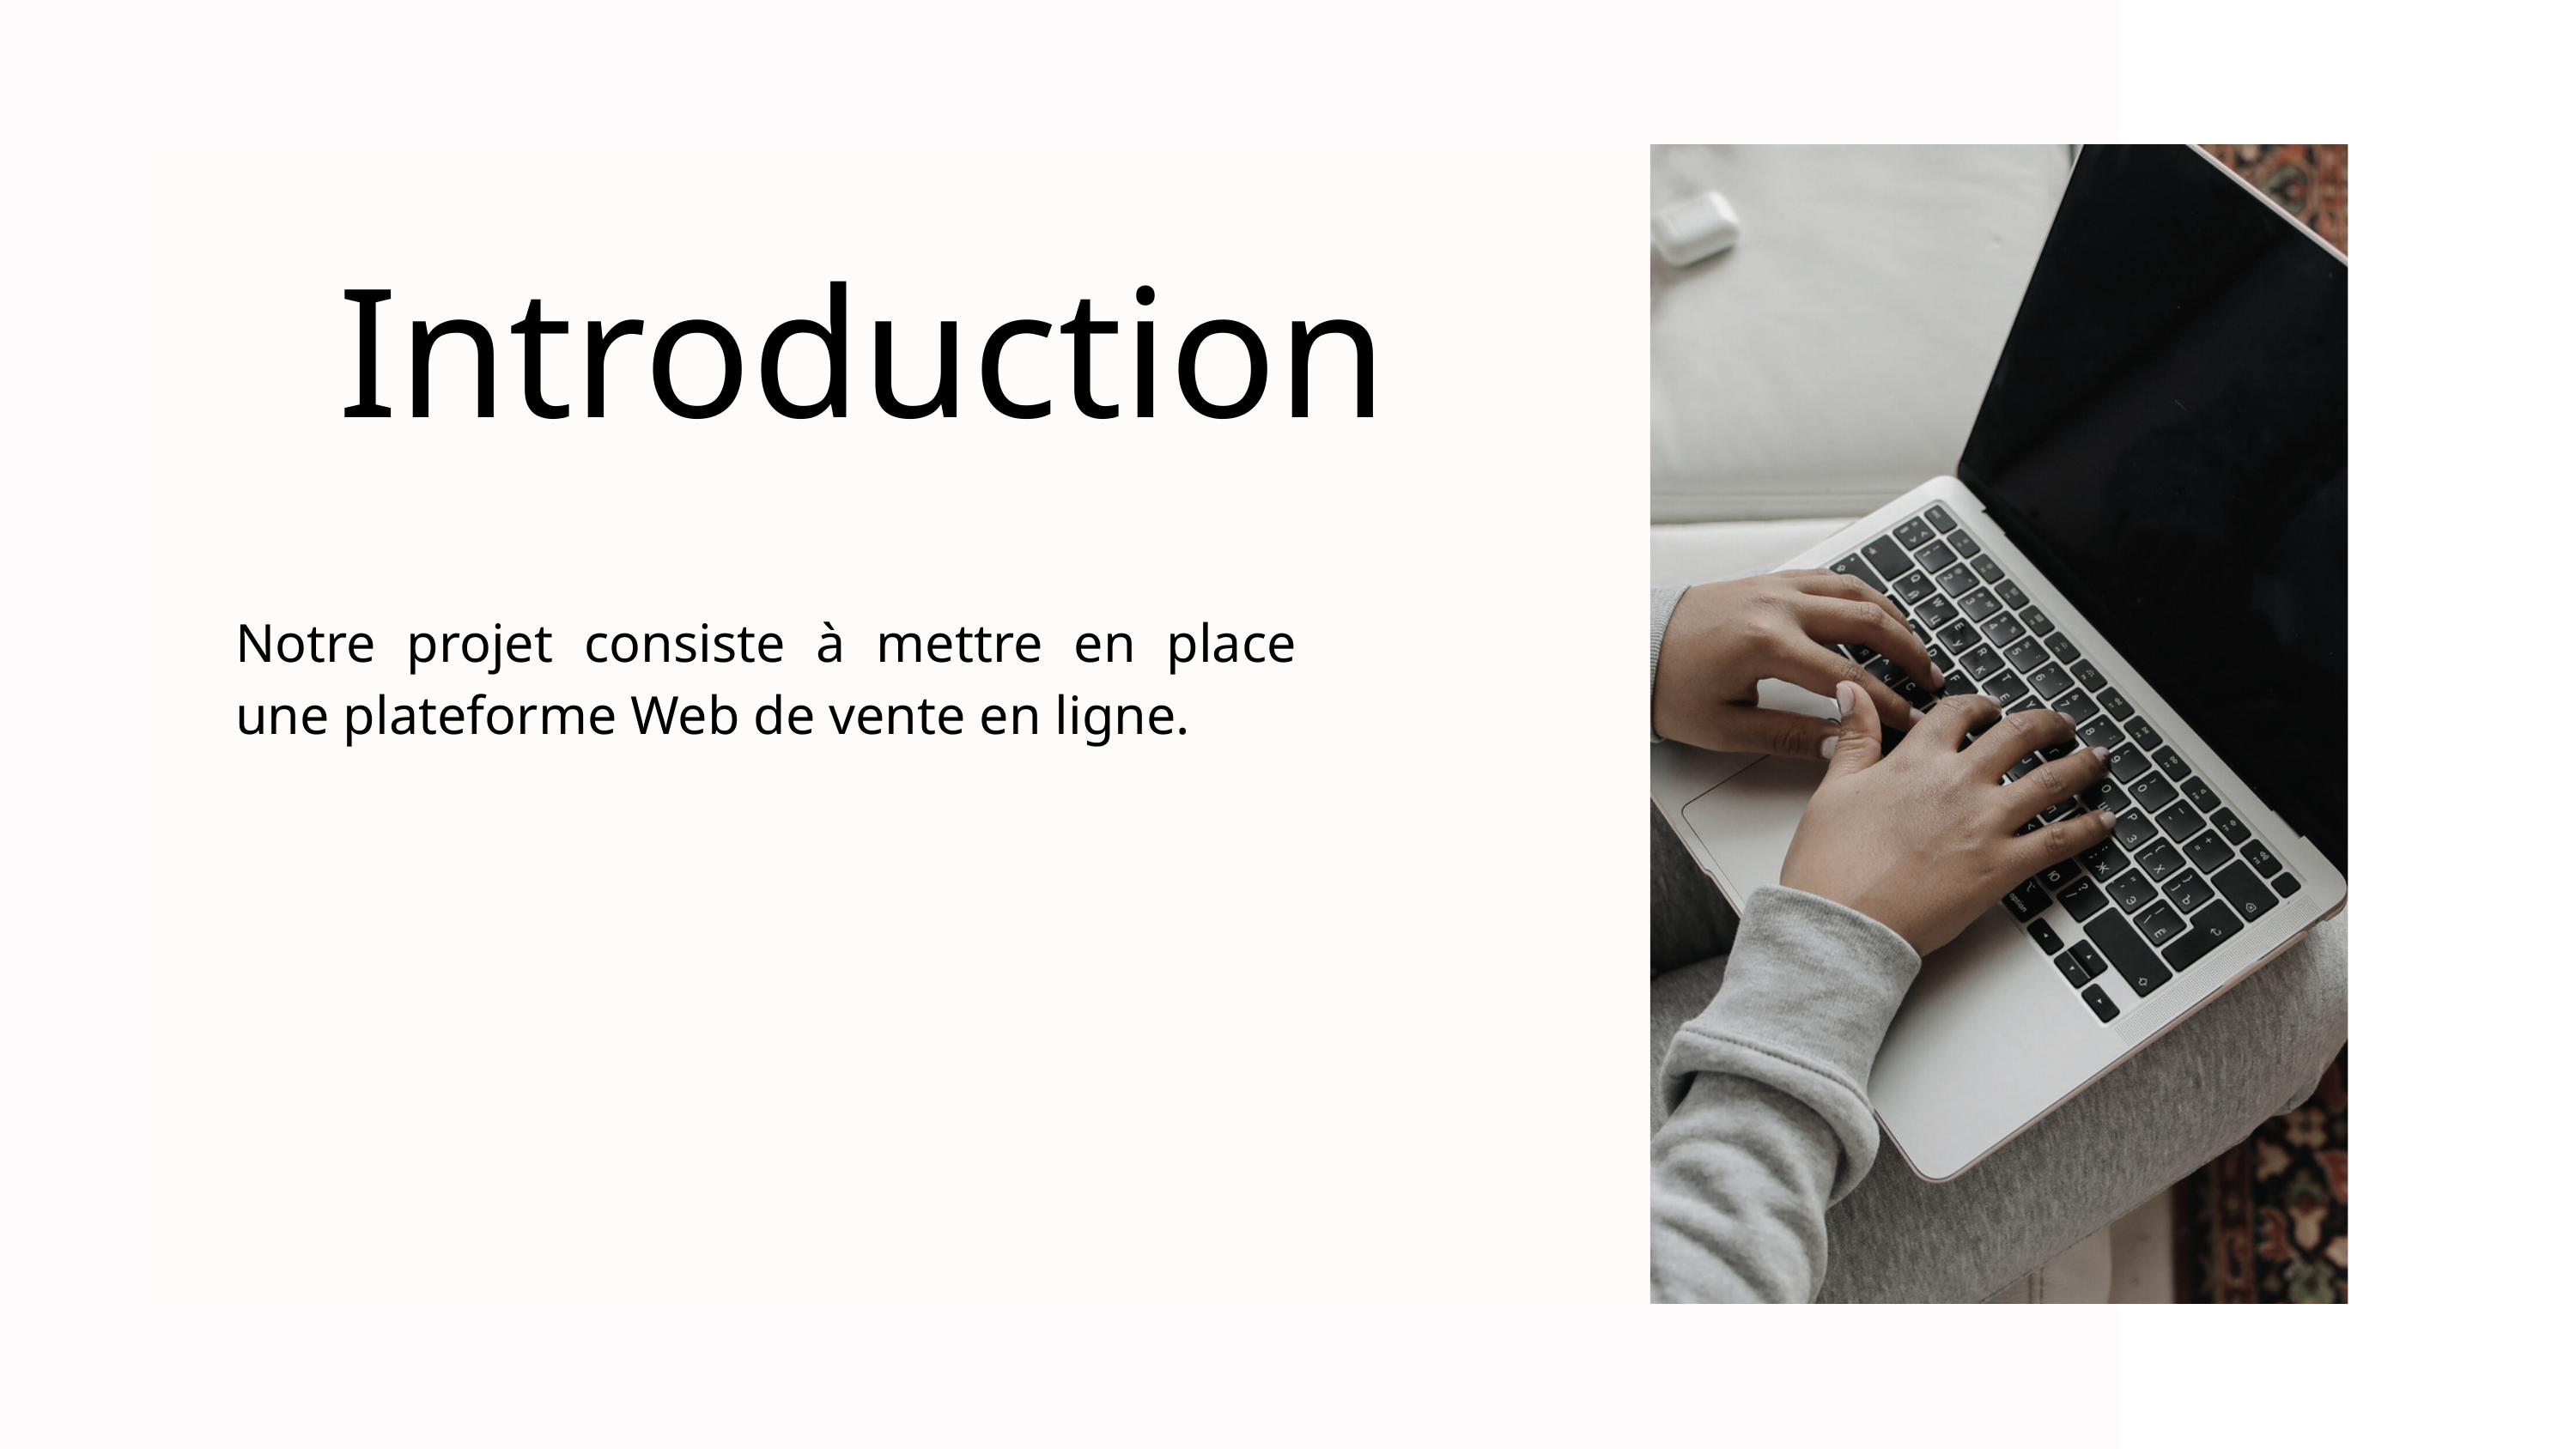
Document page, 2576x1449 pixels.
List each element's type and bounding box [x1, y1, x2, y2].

text_box [136, 0, 2576, 1449]
